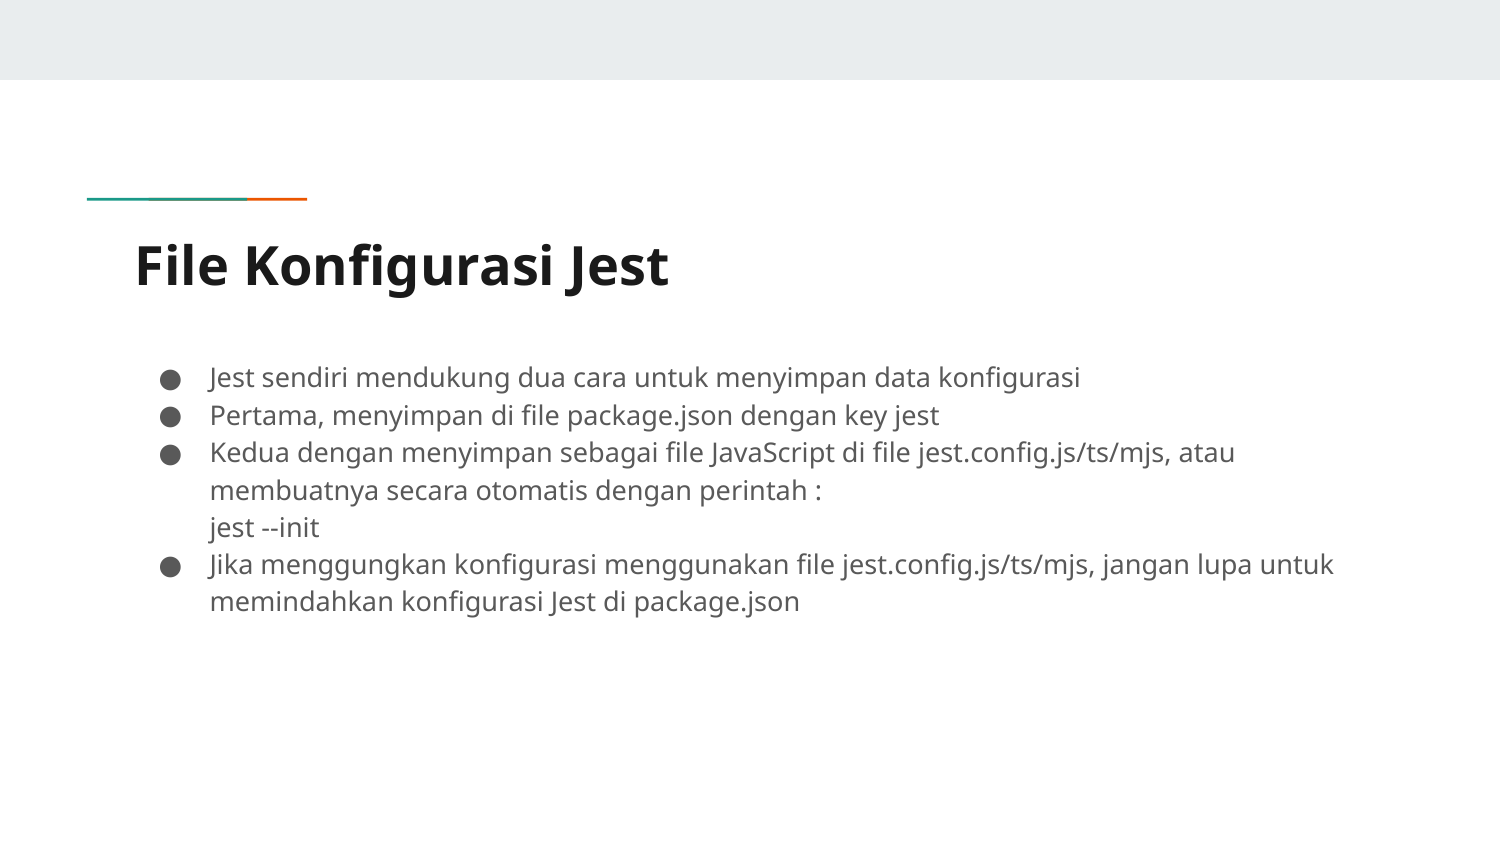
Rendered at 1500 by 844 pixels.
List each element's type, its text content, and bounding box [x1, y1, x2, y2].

title File Konfigurasi Jest [119, 216, 1381, 305]
list Jest sendiri mendukung dua cara untuk menyimpan data konfigurasi Pertama, menyimpan di file package.json dengan key jest Kedua dengan menyimpan sebagai file JavaScript di file jest.config.js/ts/mjs, atau membuatnya secara otomatis dengan perintah : jest --init Jika menggungkan konfigurasi menggunakan file jest.config.js/ts/mjs, jangan lupa untuk memindahkan konfigurasi Jest di package.json [119, 341, 1381, 712]
